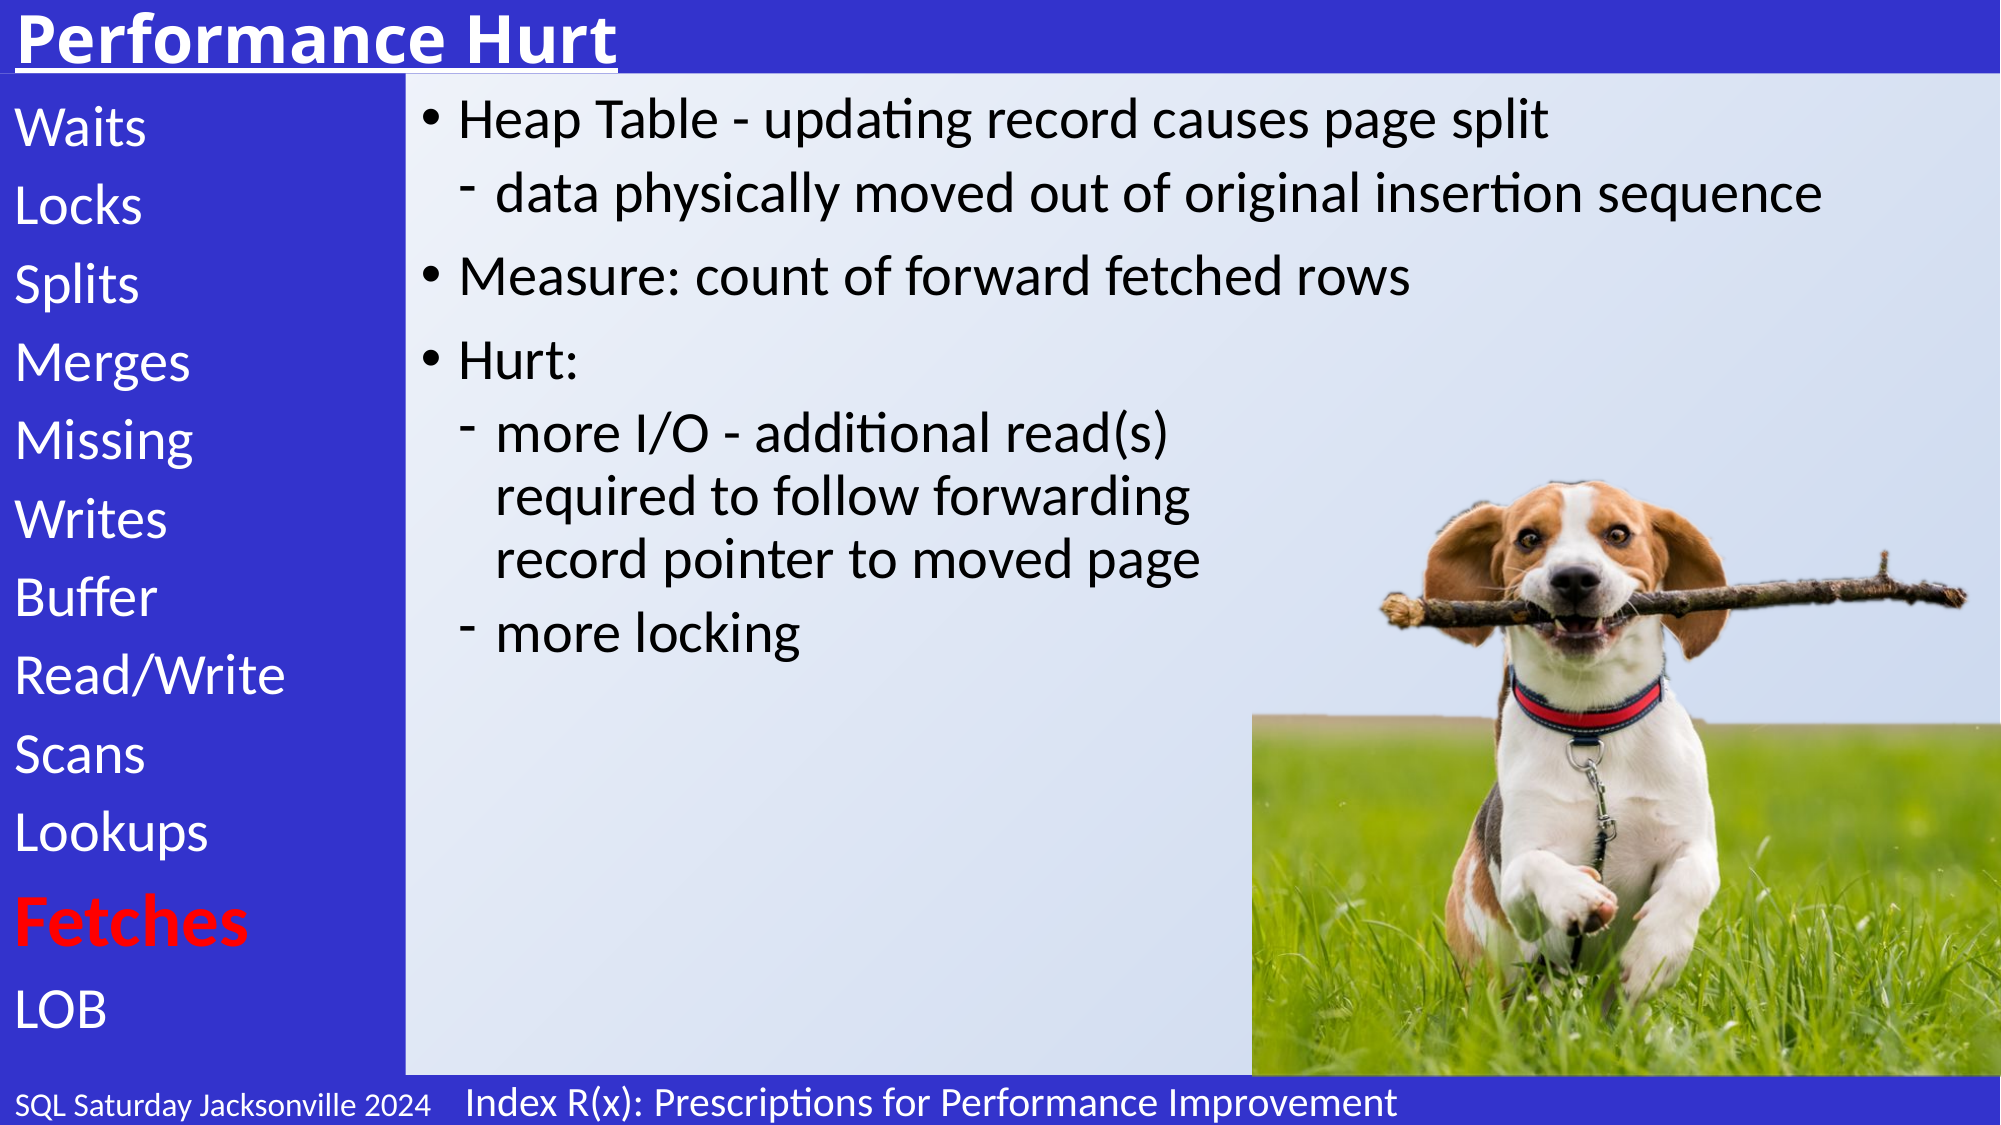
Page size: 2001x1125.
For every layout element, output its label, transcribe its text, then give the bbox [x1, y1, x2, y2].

list Heap Table - updating record causes page split data physically moved out of original insertion sequence Measure: count of forward fetched rows Hurt: more I/O - additional read(s) required to follow forwarding record pointer to moved page more locking [406, 73, 2000, 1077]
picture [1251, 476, 2001, 1077]
list Waits Locks Splits Merges Missing Writes Buffer Read/Write Scans Lookups Fetches LOB [0, 73, 406, 1075]
title Performance Hurt [0, 0, 2000, 73]
